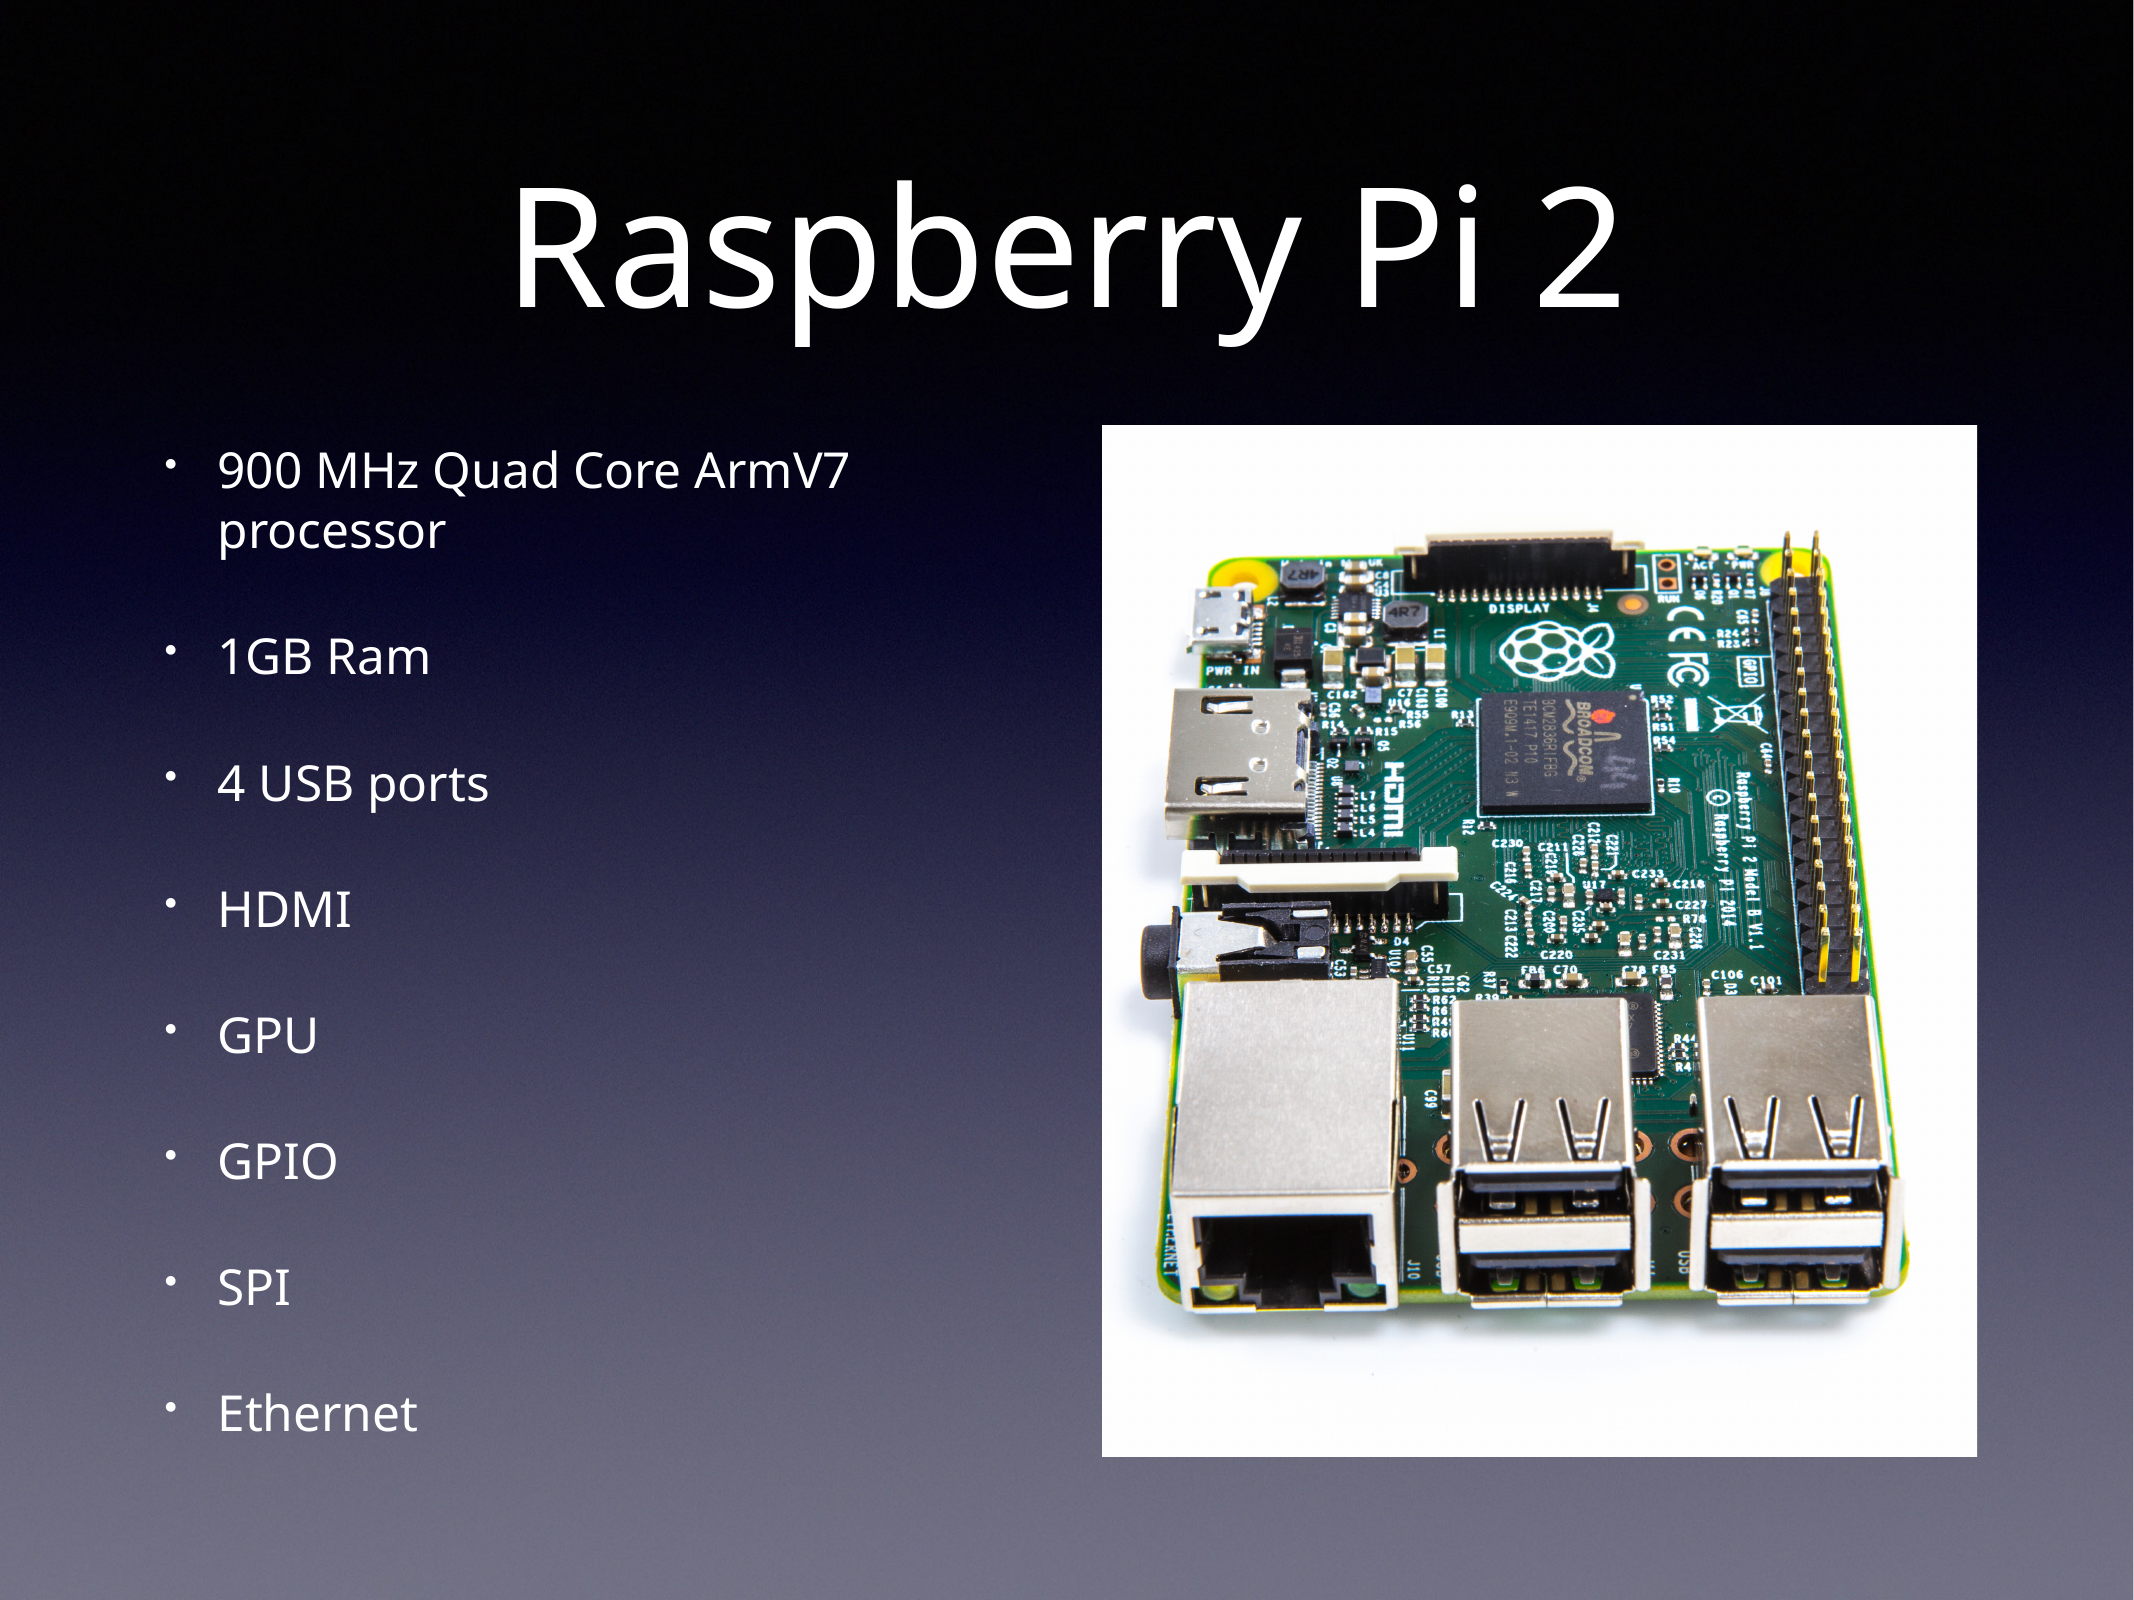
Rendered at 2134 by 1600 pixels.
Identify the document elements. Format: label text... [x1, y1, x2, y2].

picture [0, 0, 2134, 1600]
title Raspberry Pi 2 [155, 66, 1978, 416]
list 900 MHz Quad Core ArmV7 processor 1GB Ram 4 USB ports HDMI GPU GPIO SPI Ethernet [155, 424, 1032, 1457]
